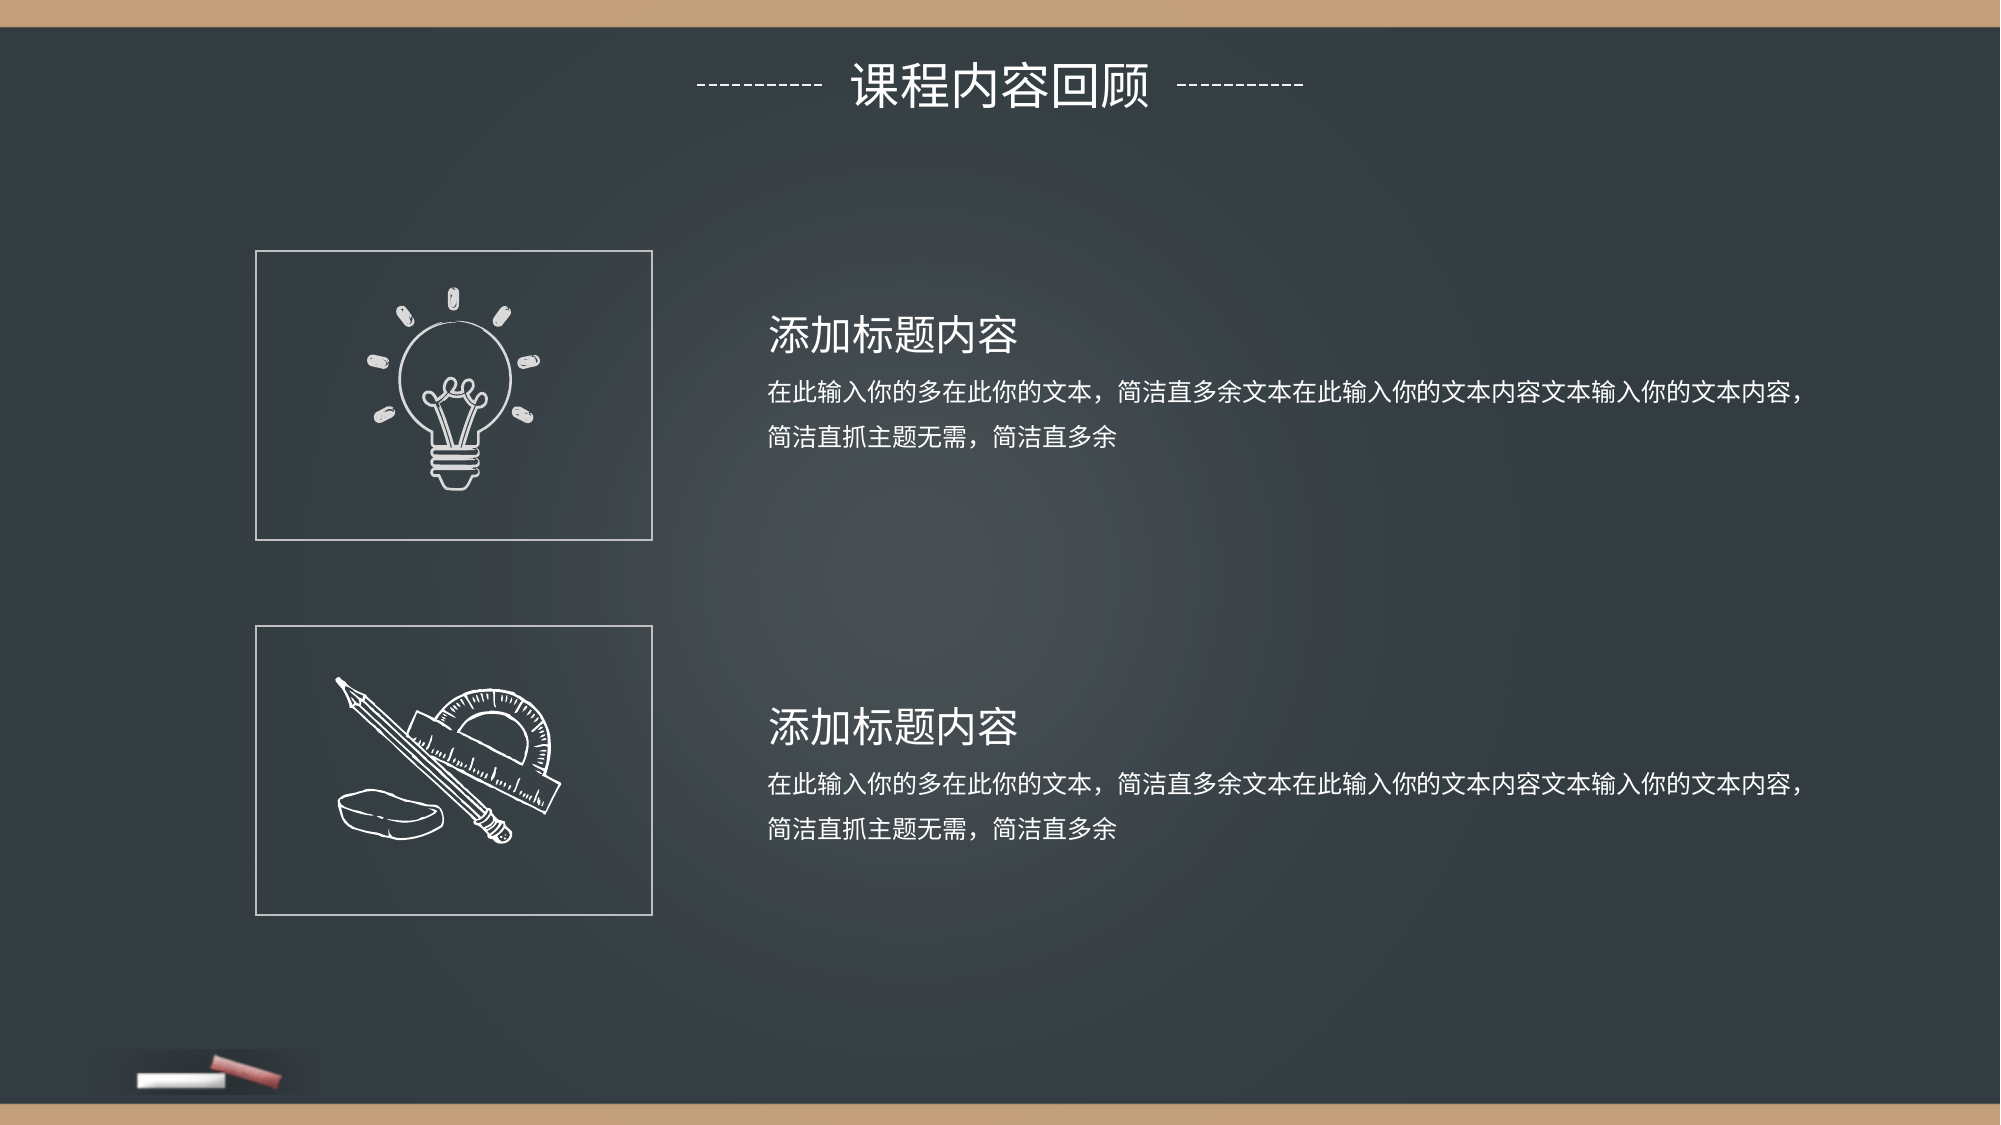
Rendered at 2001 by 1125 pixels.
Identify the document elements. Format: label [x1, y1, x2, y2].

text_box [255, 250, 653, 541]
text_box [367, 287, 541, 492]
text_box [752, 301, 1854, 456]
text_box [752, 693, 1854, 848]
text_box [255, 625, 653, 916]
text_box [696, 47, 1304, 123]
picture [0, 0, 2000, 1125]
text_box [334, 676, 562, 848]
